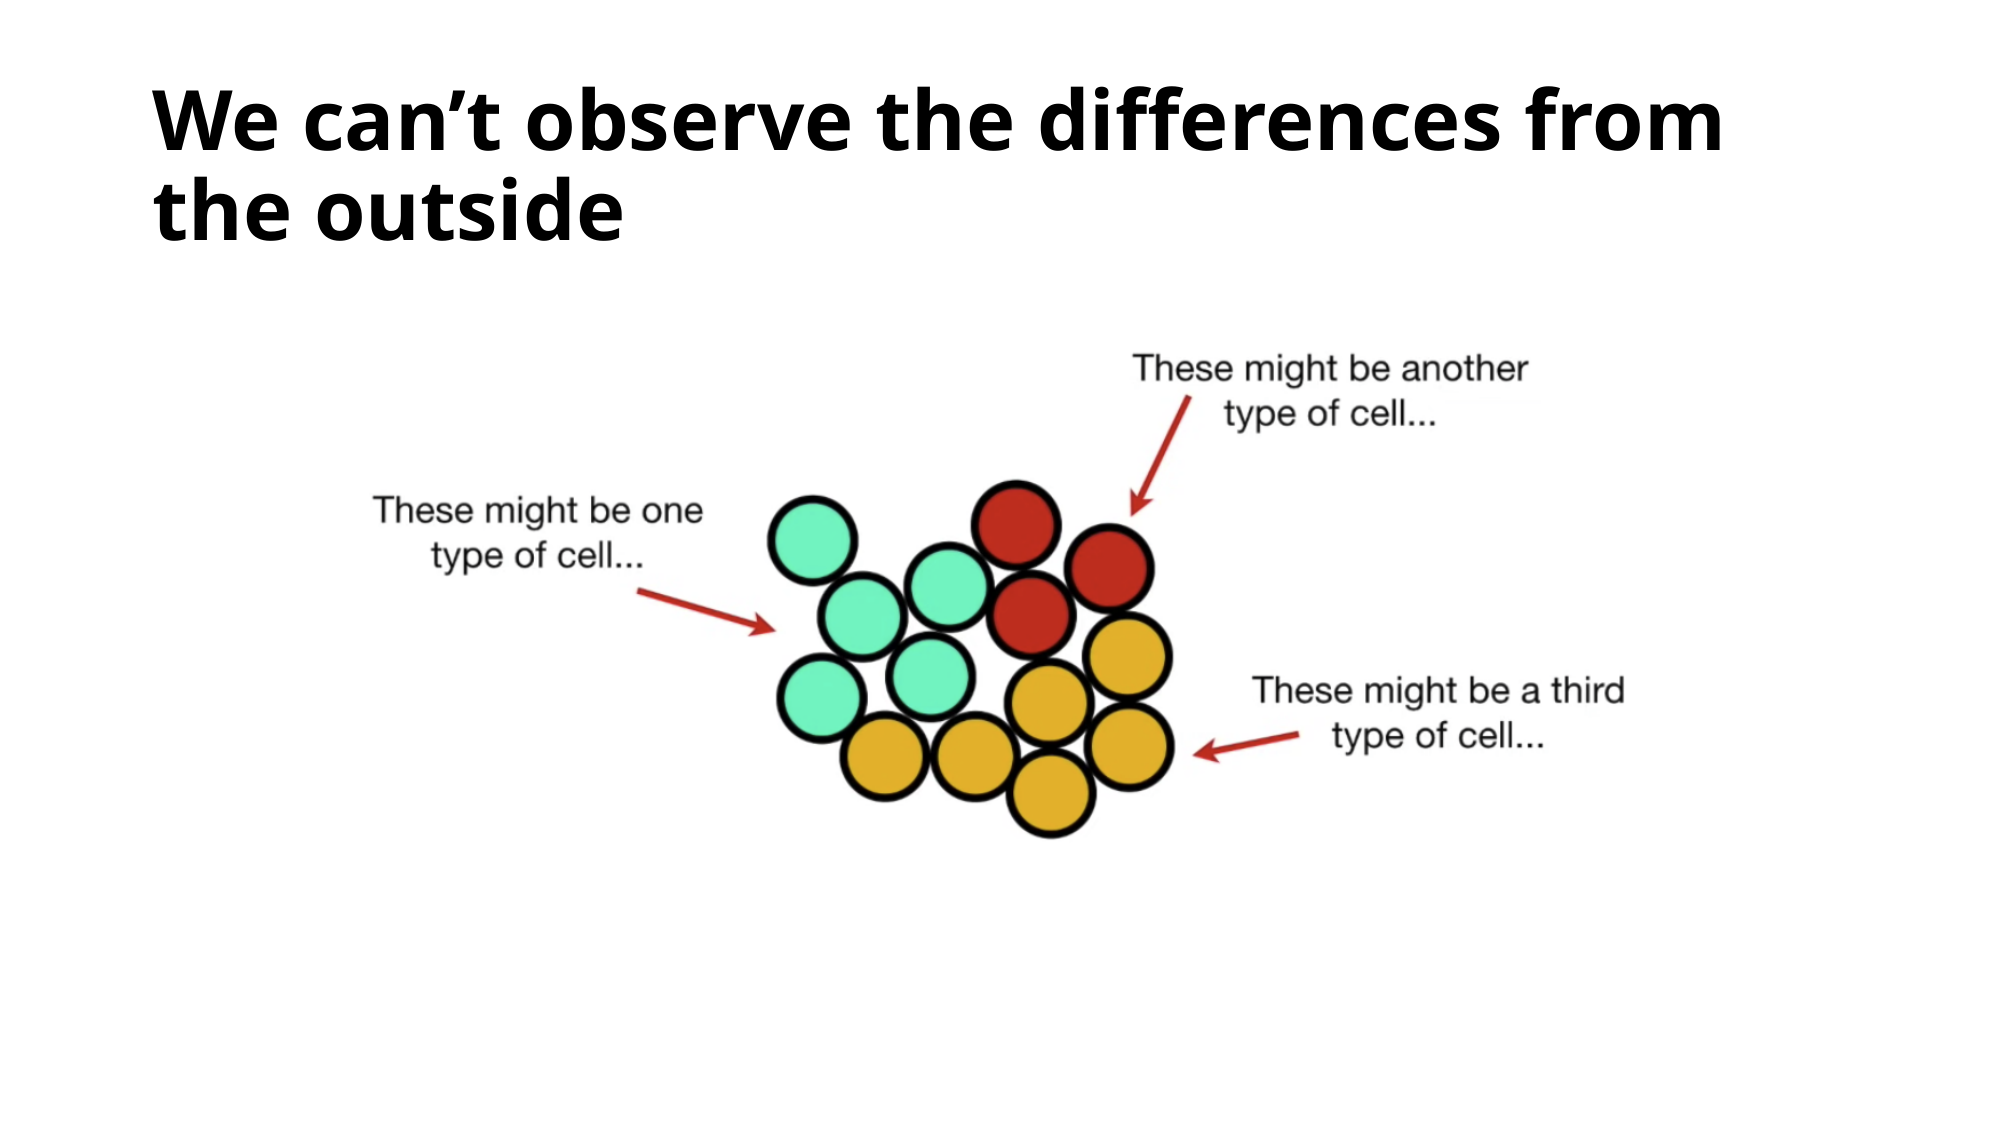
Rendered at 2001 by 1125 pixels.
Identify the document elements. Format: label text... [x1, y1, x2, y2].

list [335, 299, 1665, 1014]
title We can’t observe the differences from the outside [137, 59, 1863, 278]
